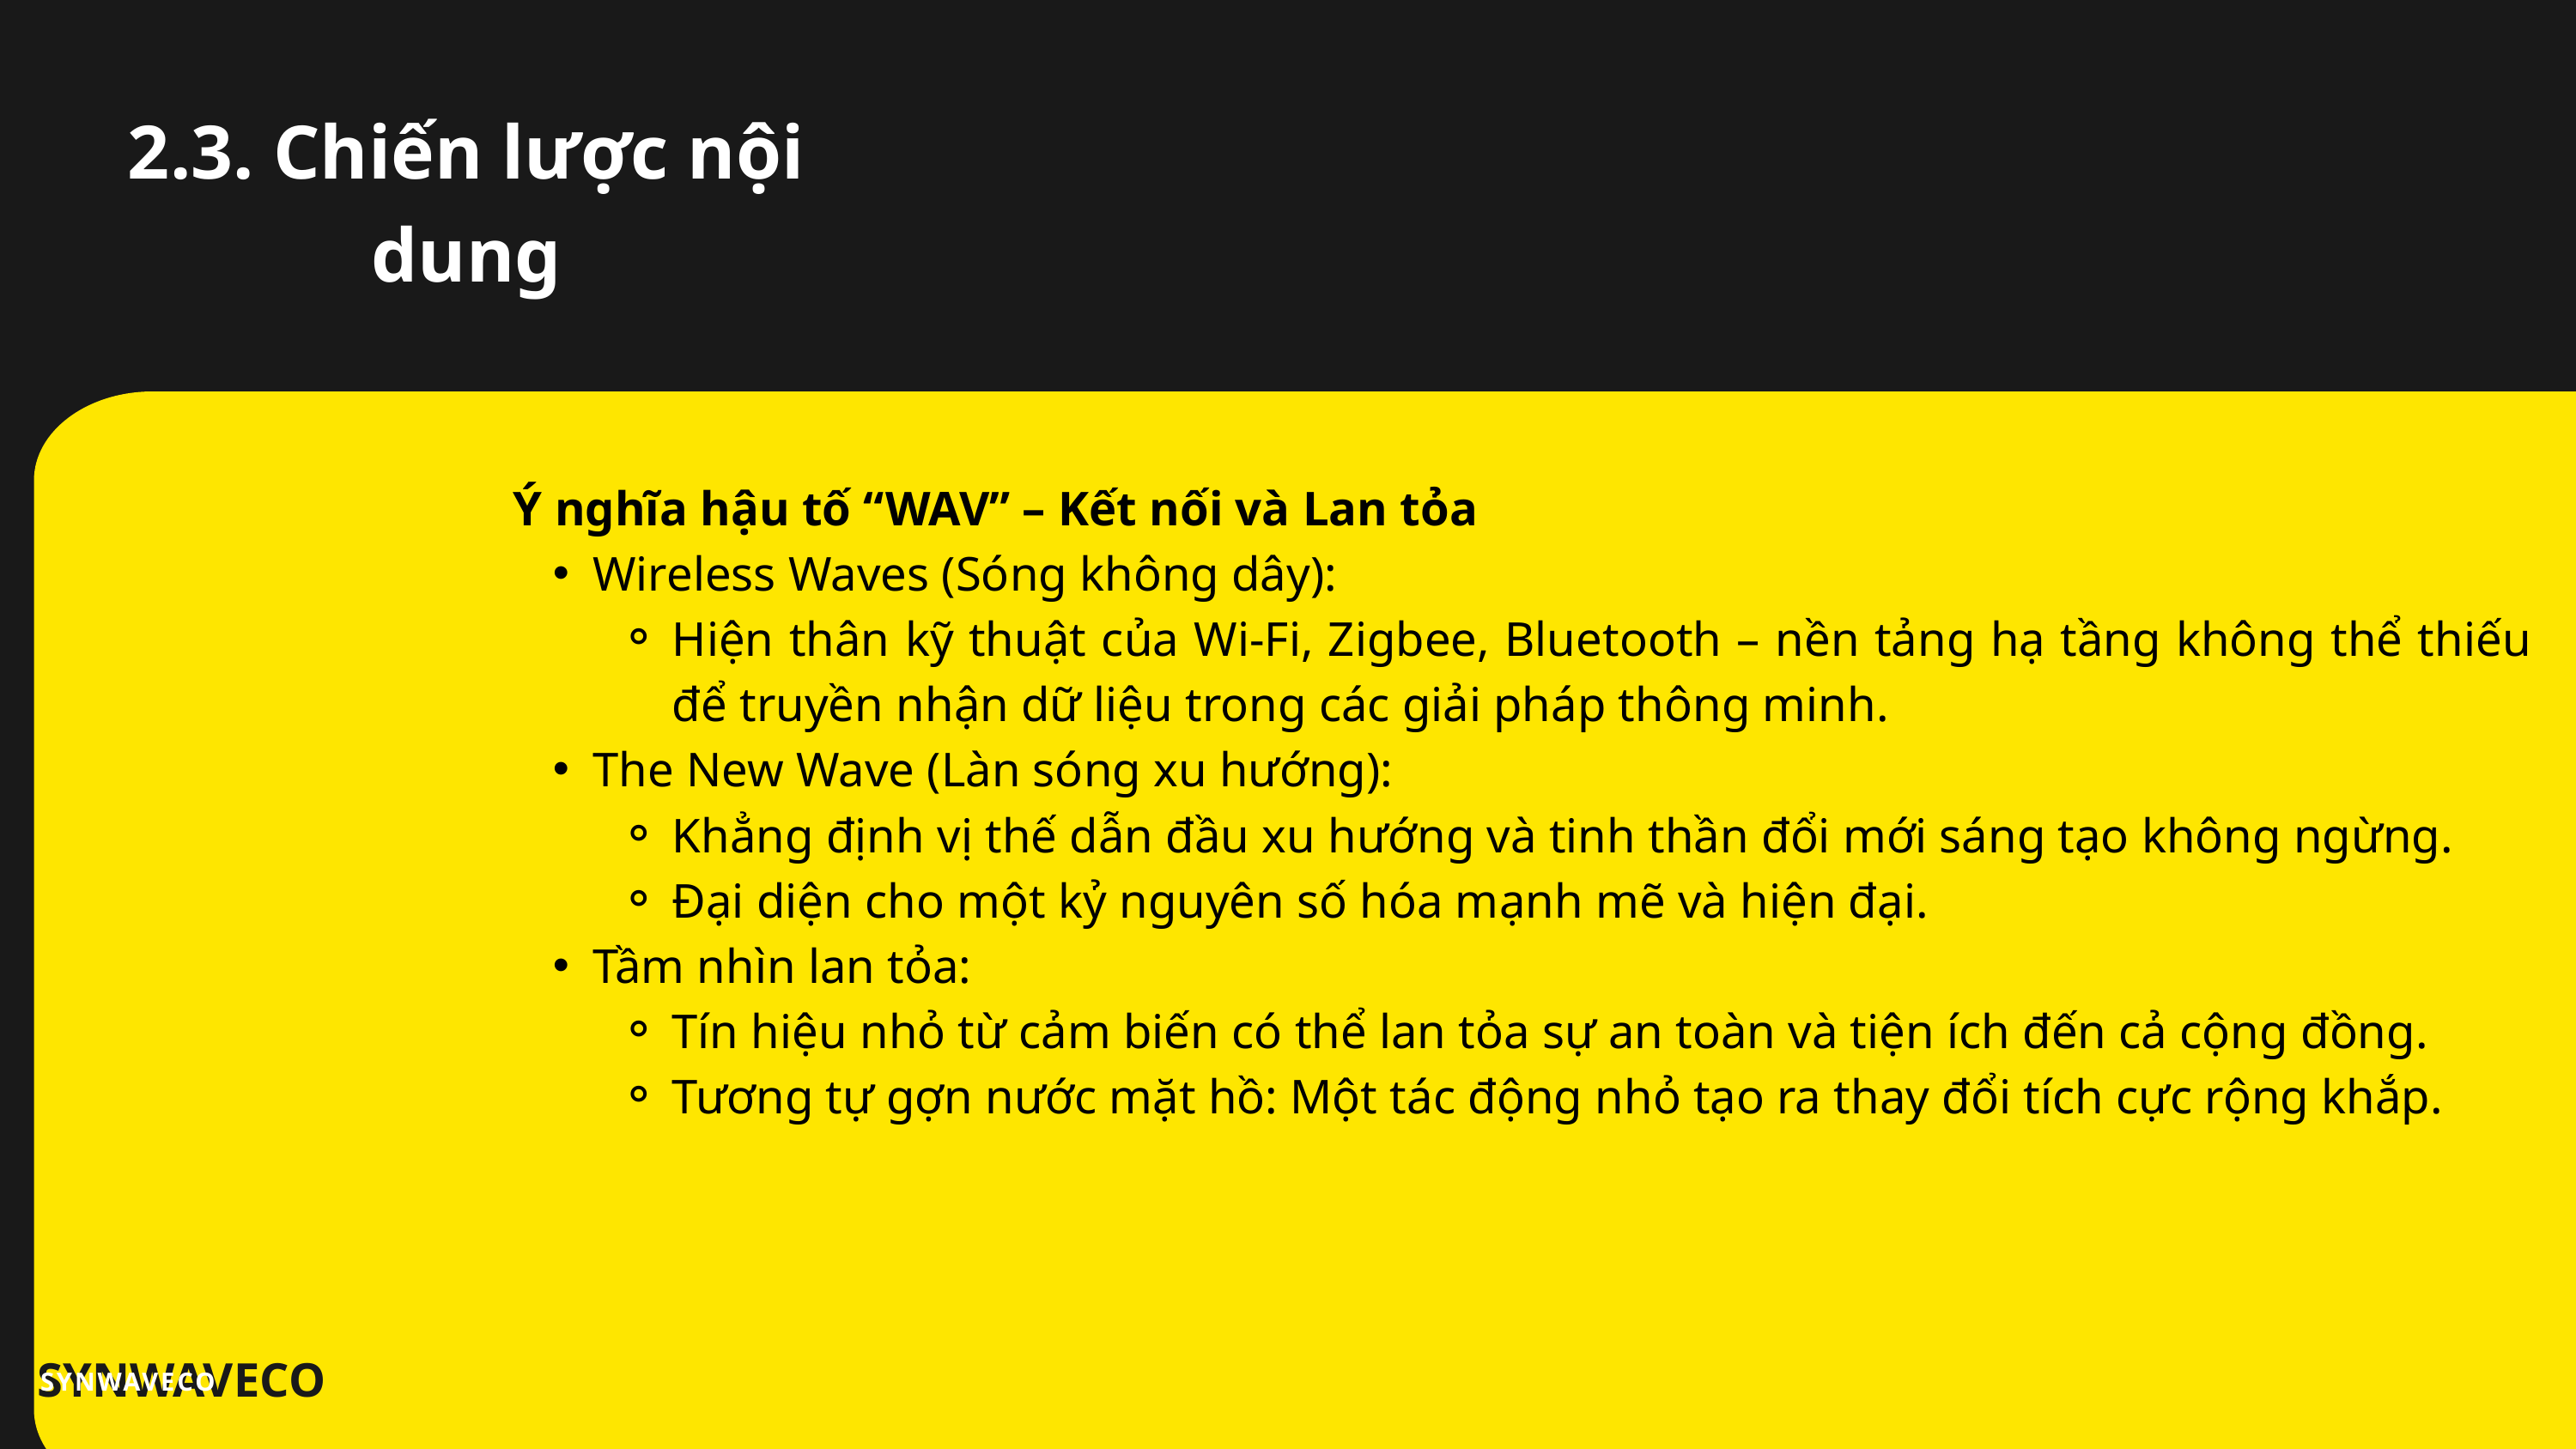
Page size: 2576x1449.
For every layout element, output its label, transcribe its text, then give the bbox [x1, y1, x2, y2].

text_box 2.3. Chiến lược nội dung [40, 89, 894, 227]
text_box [33, 230, 2576, 1449]
